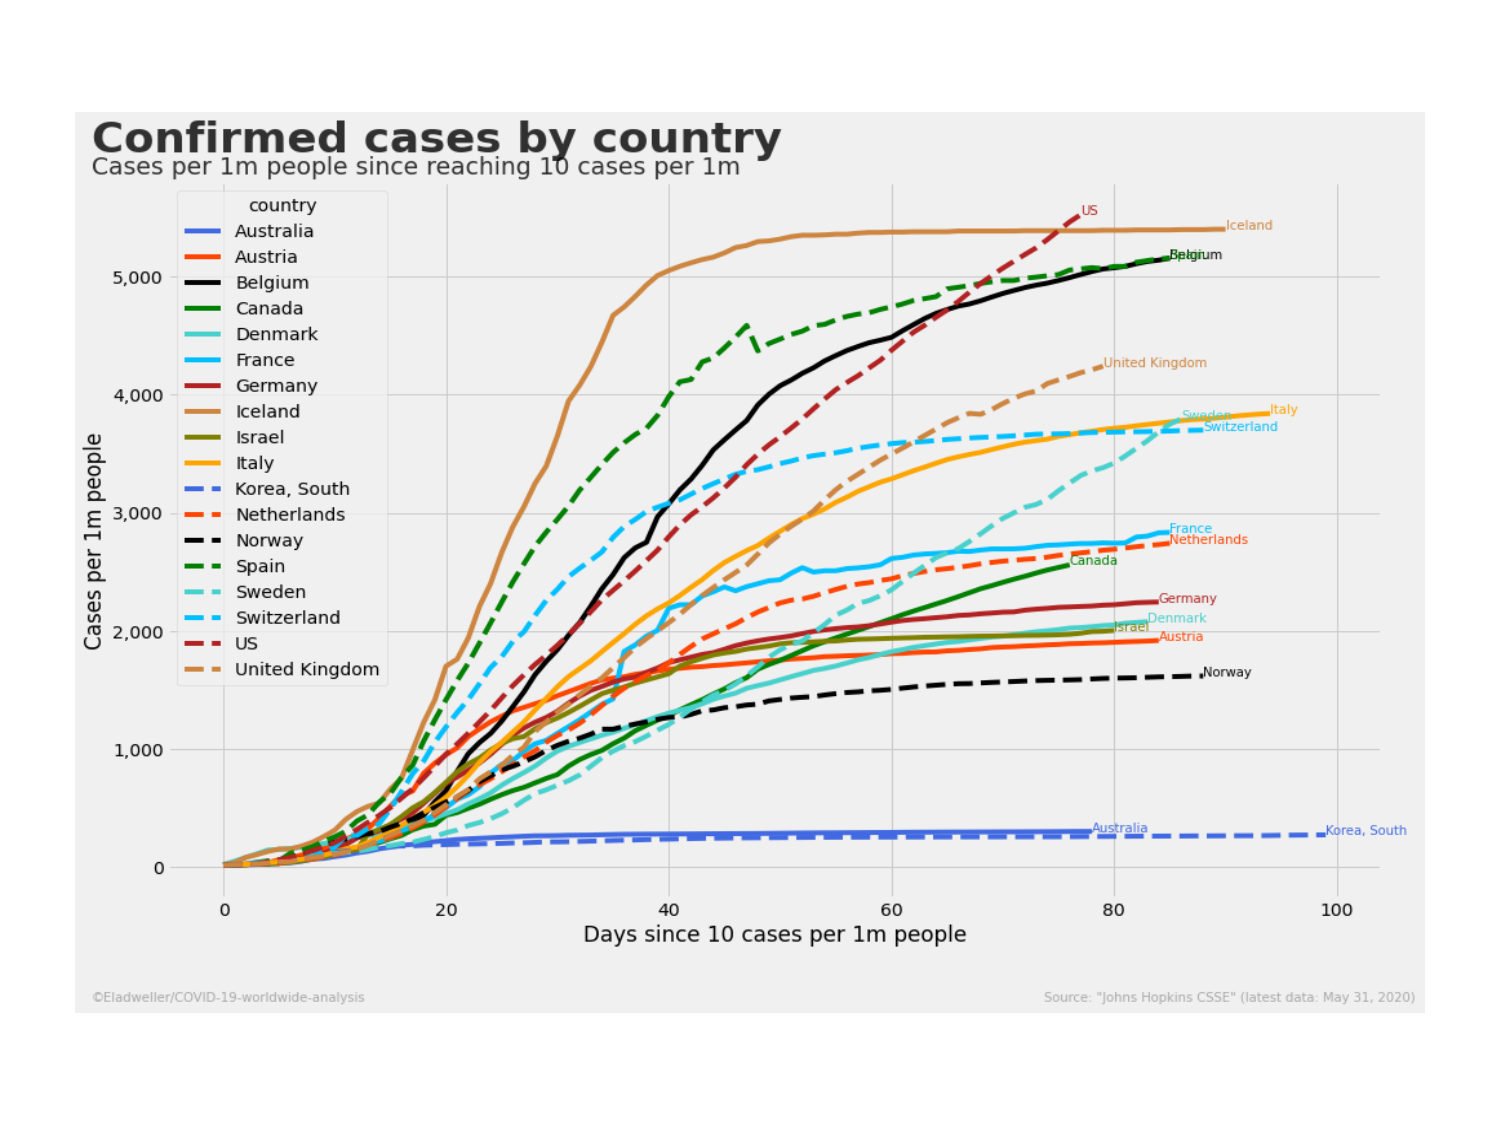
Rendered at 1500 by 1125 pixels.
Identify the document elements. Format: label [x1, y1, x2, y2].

picture [74, 112, 1426, 1013]
